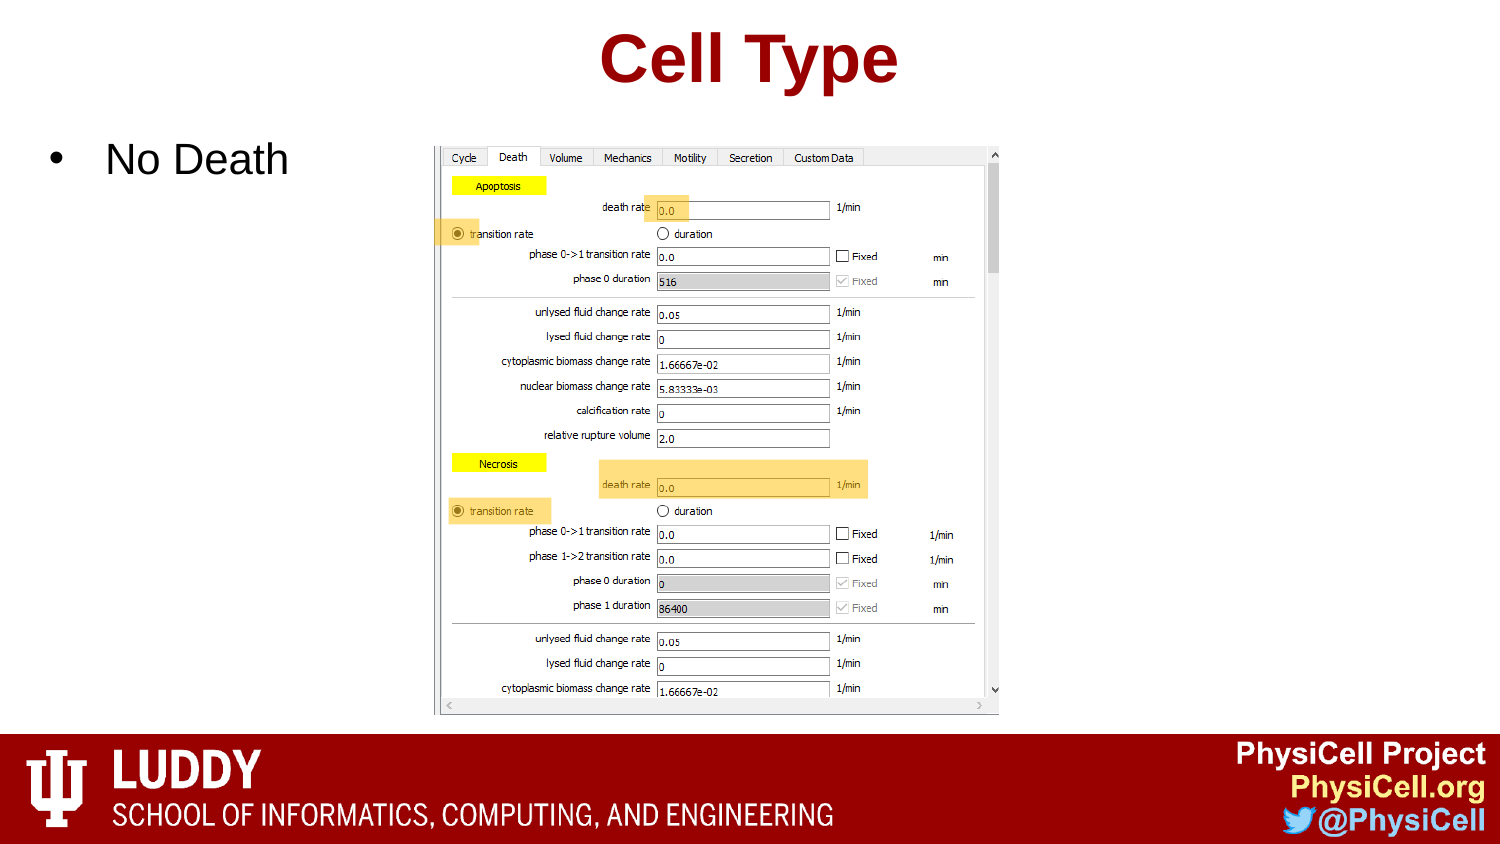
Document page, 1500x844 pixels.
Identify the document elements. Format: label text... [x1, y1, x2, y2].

list No Death [0, 123, 1500, 739]
picture [0, 739, 1500, 844]
picture [433, 146, 999, 716]
title Cell Type [0, 0, 1500, 121]
